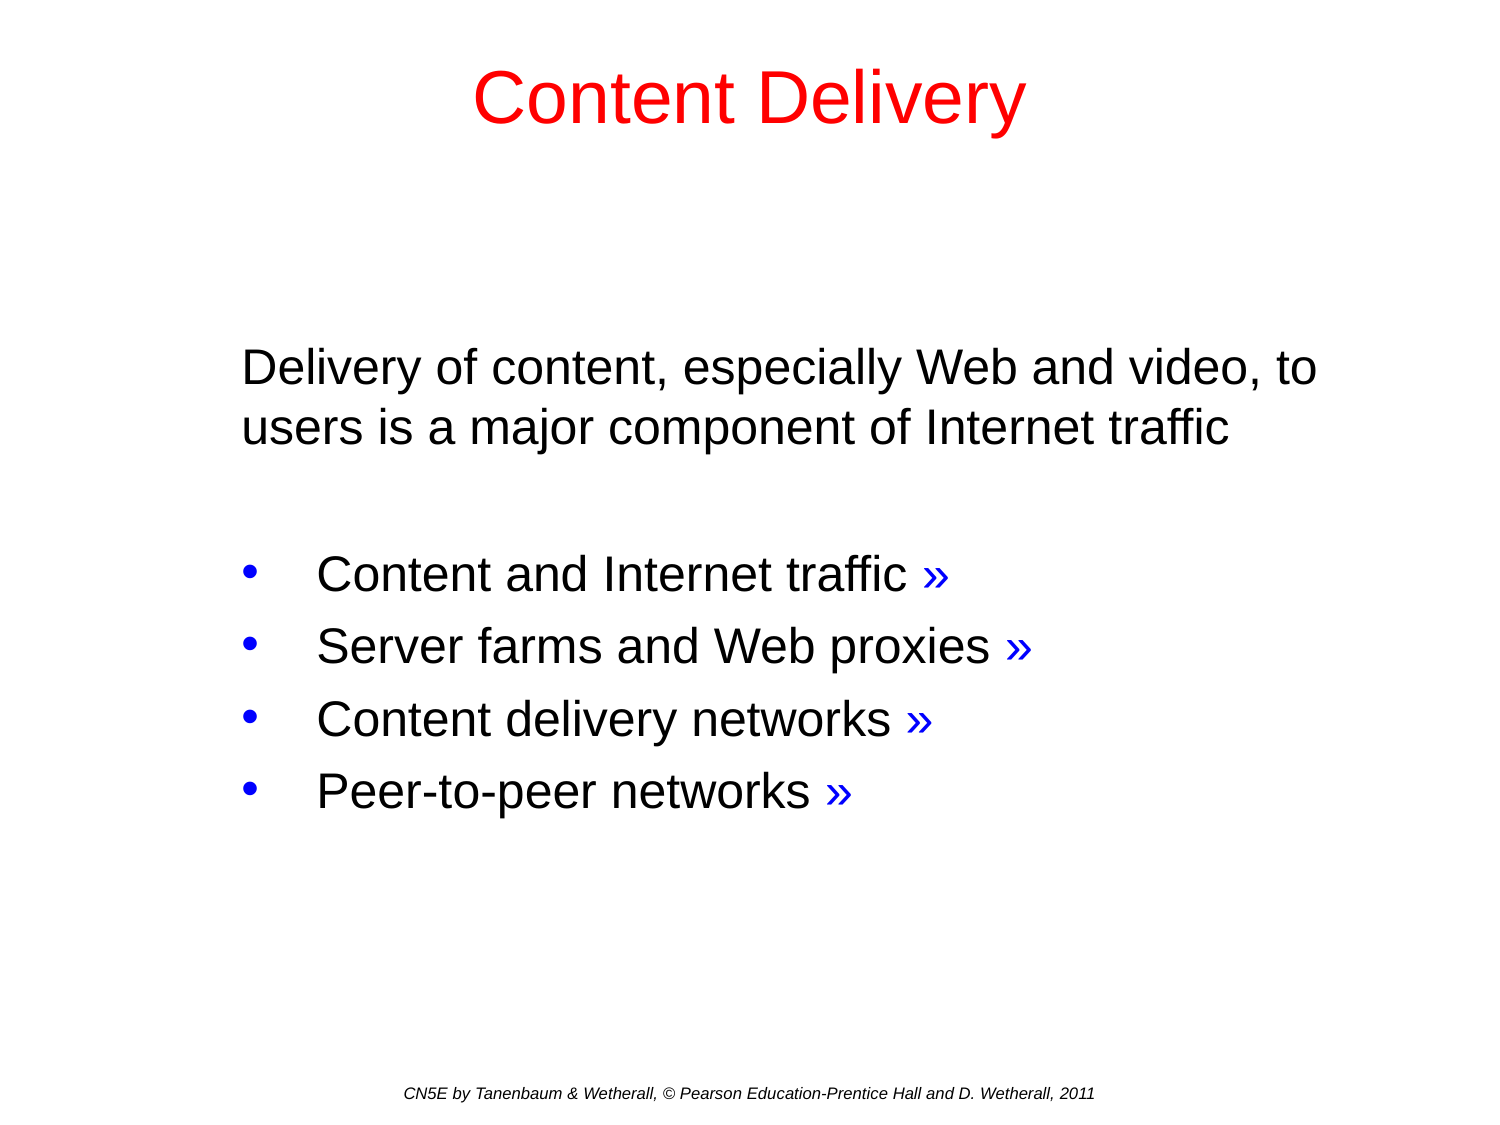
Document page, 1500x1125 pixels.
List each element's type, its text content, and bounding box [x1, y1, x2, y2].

list Delivery of content, especially Web and video, to users is a major component of Internet traffic Content and Internet traffic » Server farms and Web proxies » Content delivery networks » Peer-to-peer networks » [226, 326, 1427, 987]
title Content Delivery [0, 0, 1500, 188]
footer CN5E by Tanenbaum & Wetherall, © Pearson Education-Prentice Hall and D. Wetherall, 2011 [0, 1074, 1500, 1125]
